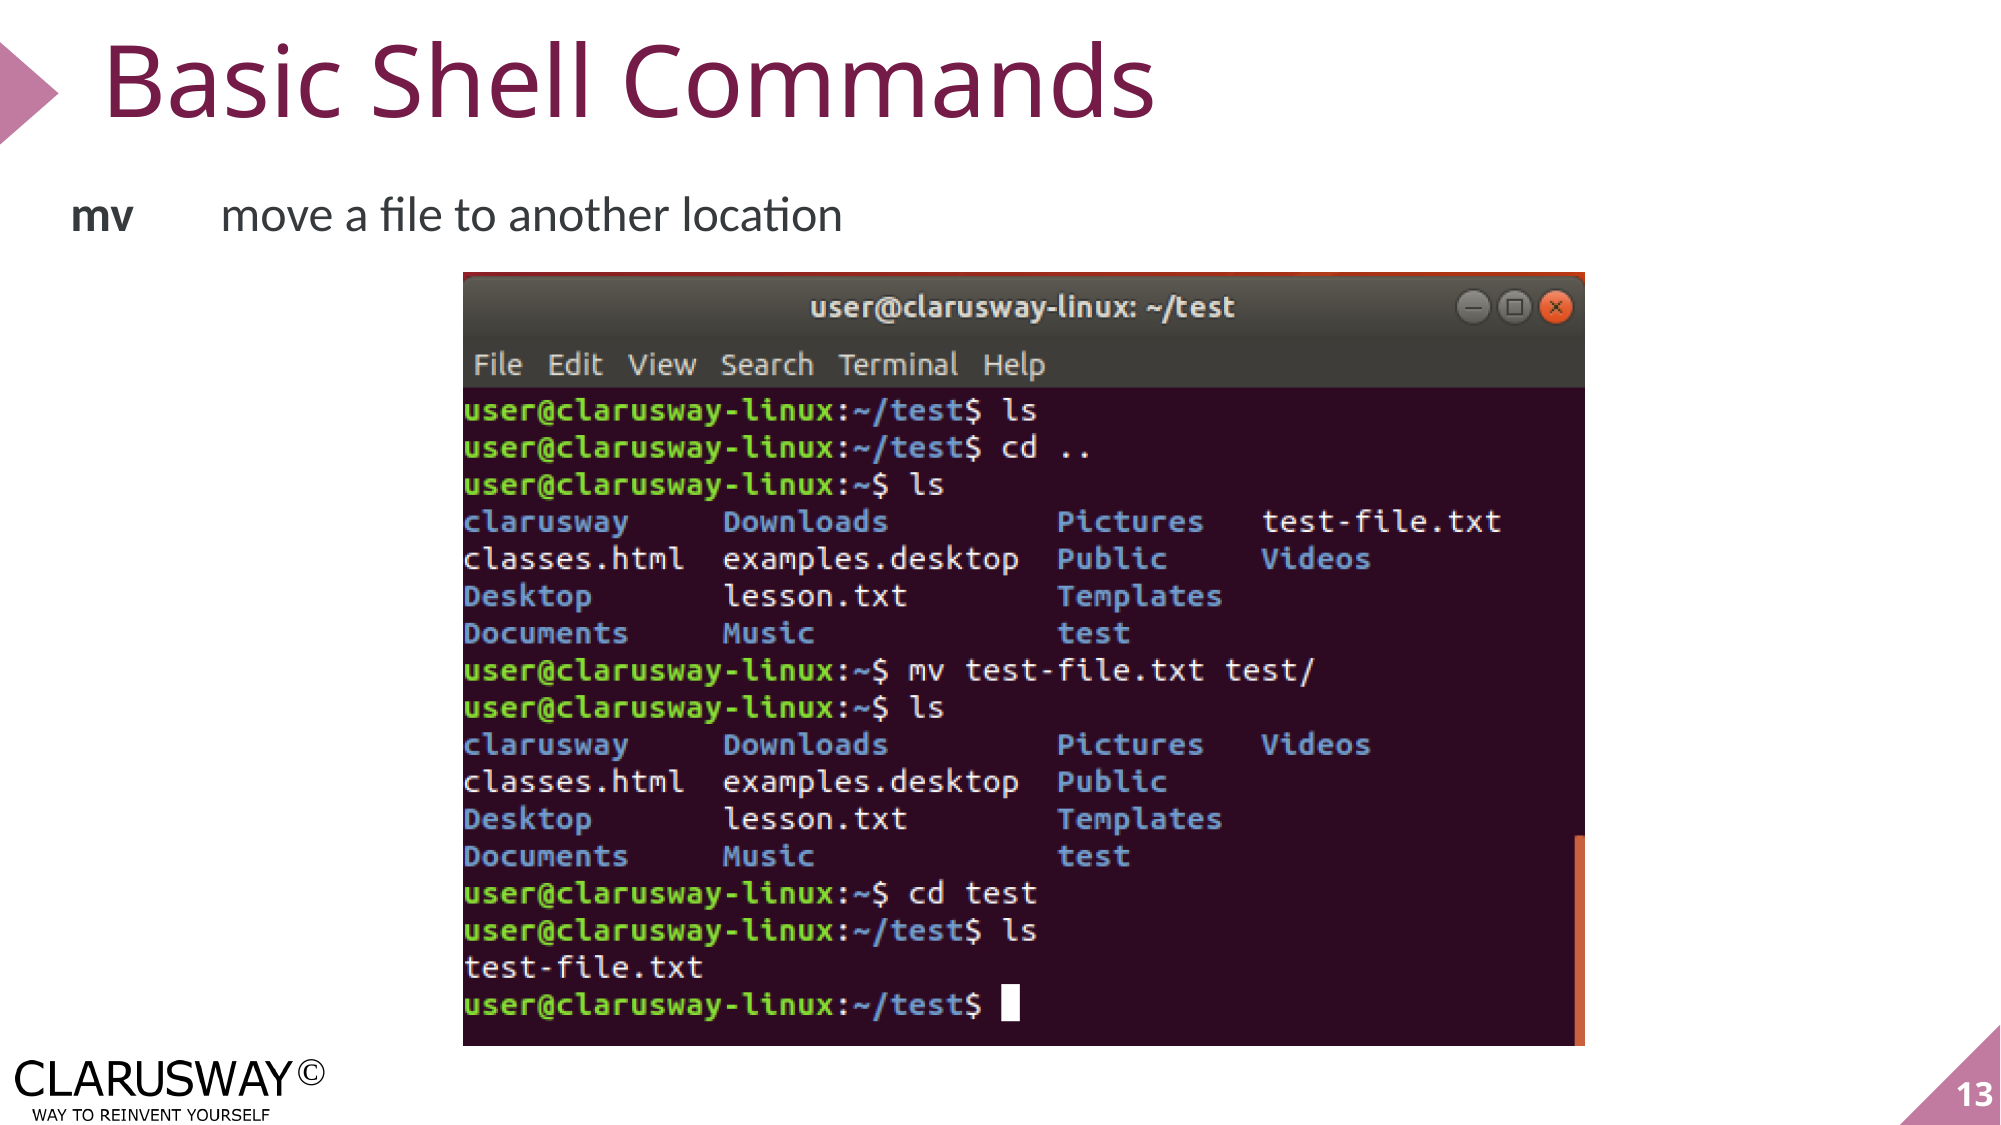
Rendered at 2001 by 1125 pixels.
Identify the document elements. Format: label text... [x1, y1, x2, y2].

picture [15, 1060, 293, 1121]
slide_number 13 [1893, 1015, 1994, 1119]
text_box mv move a file to another location [50, 171, 1516, 286]
picture [463, 272, 1585, 1046]
text_box Basic Shell Commands [101, 40, 1426, 144]
